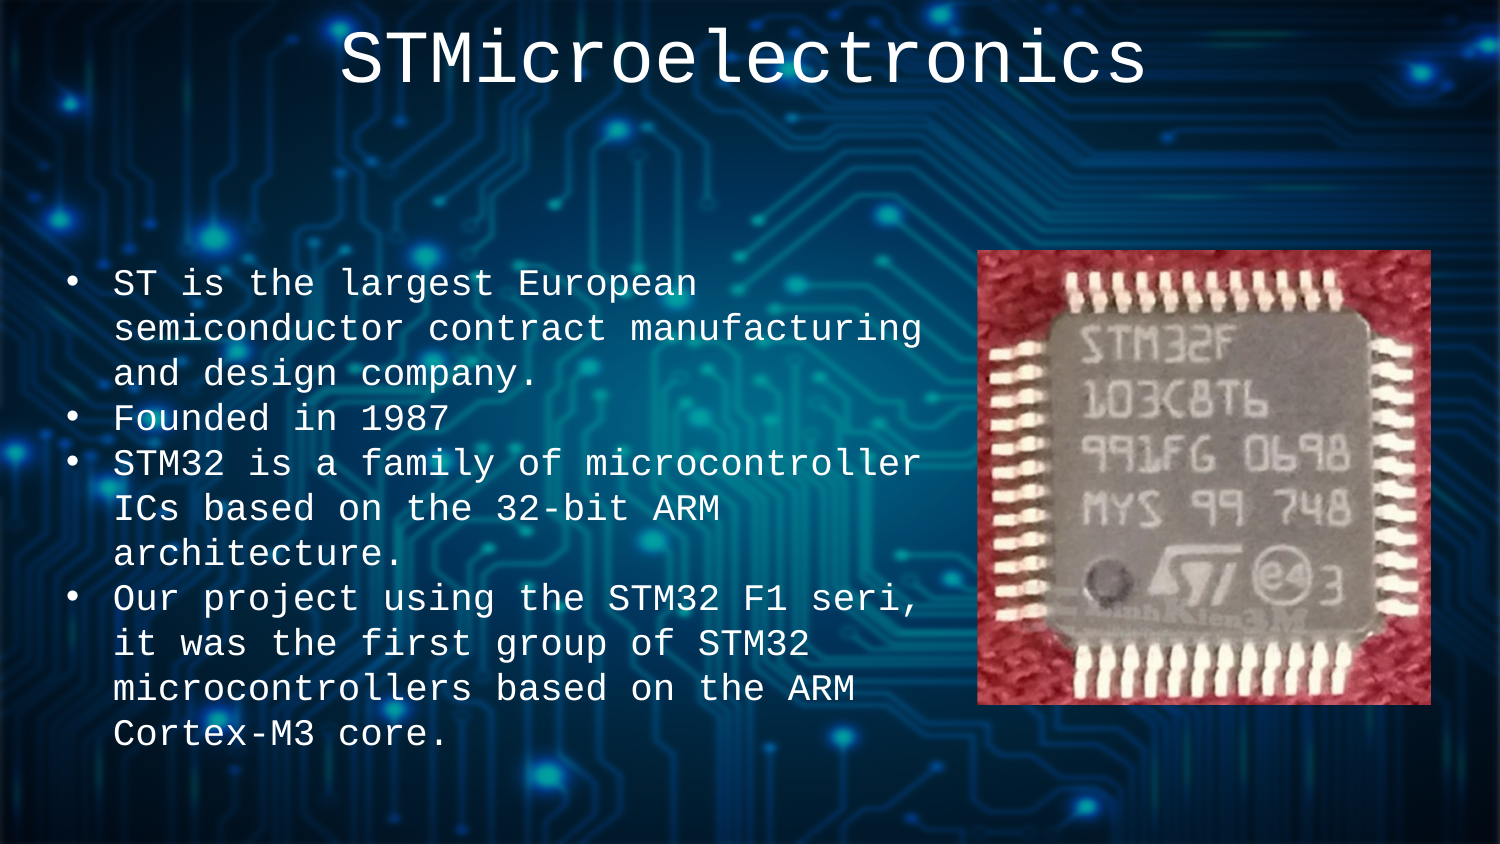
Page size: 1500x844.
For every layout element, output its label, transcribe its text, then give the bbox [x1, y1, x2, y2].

text_box ST is the largest European semiconductor contract manufacturing and design company. Founded in 1987 STM32 is a family of microcontroller ICs based on the 32-bit ARM architecture. Our project using the STM32 F1 seri, it was the first group of STM32 microcontrollers based on the ARM Cortex-M3 core. [51, 250, 978, 761]
text_box STMicroelectronics [325, 0, 1175, 105]
text_box [976, 249, 1432, 705]
picture [0, 0, 1500, 844]
